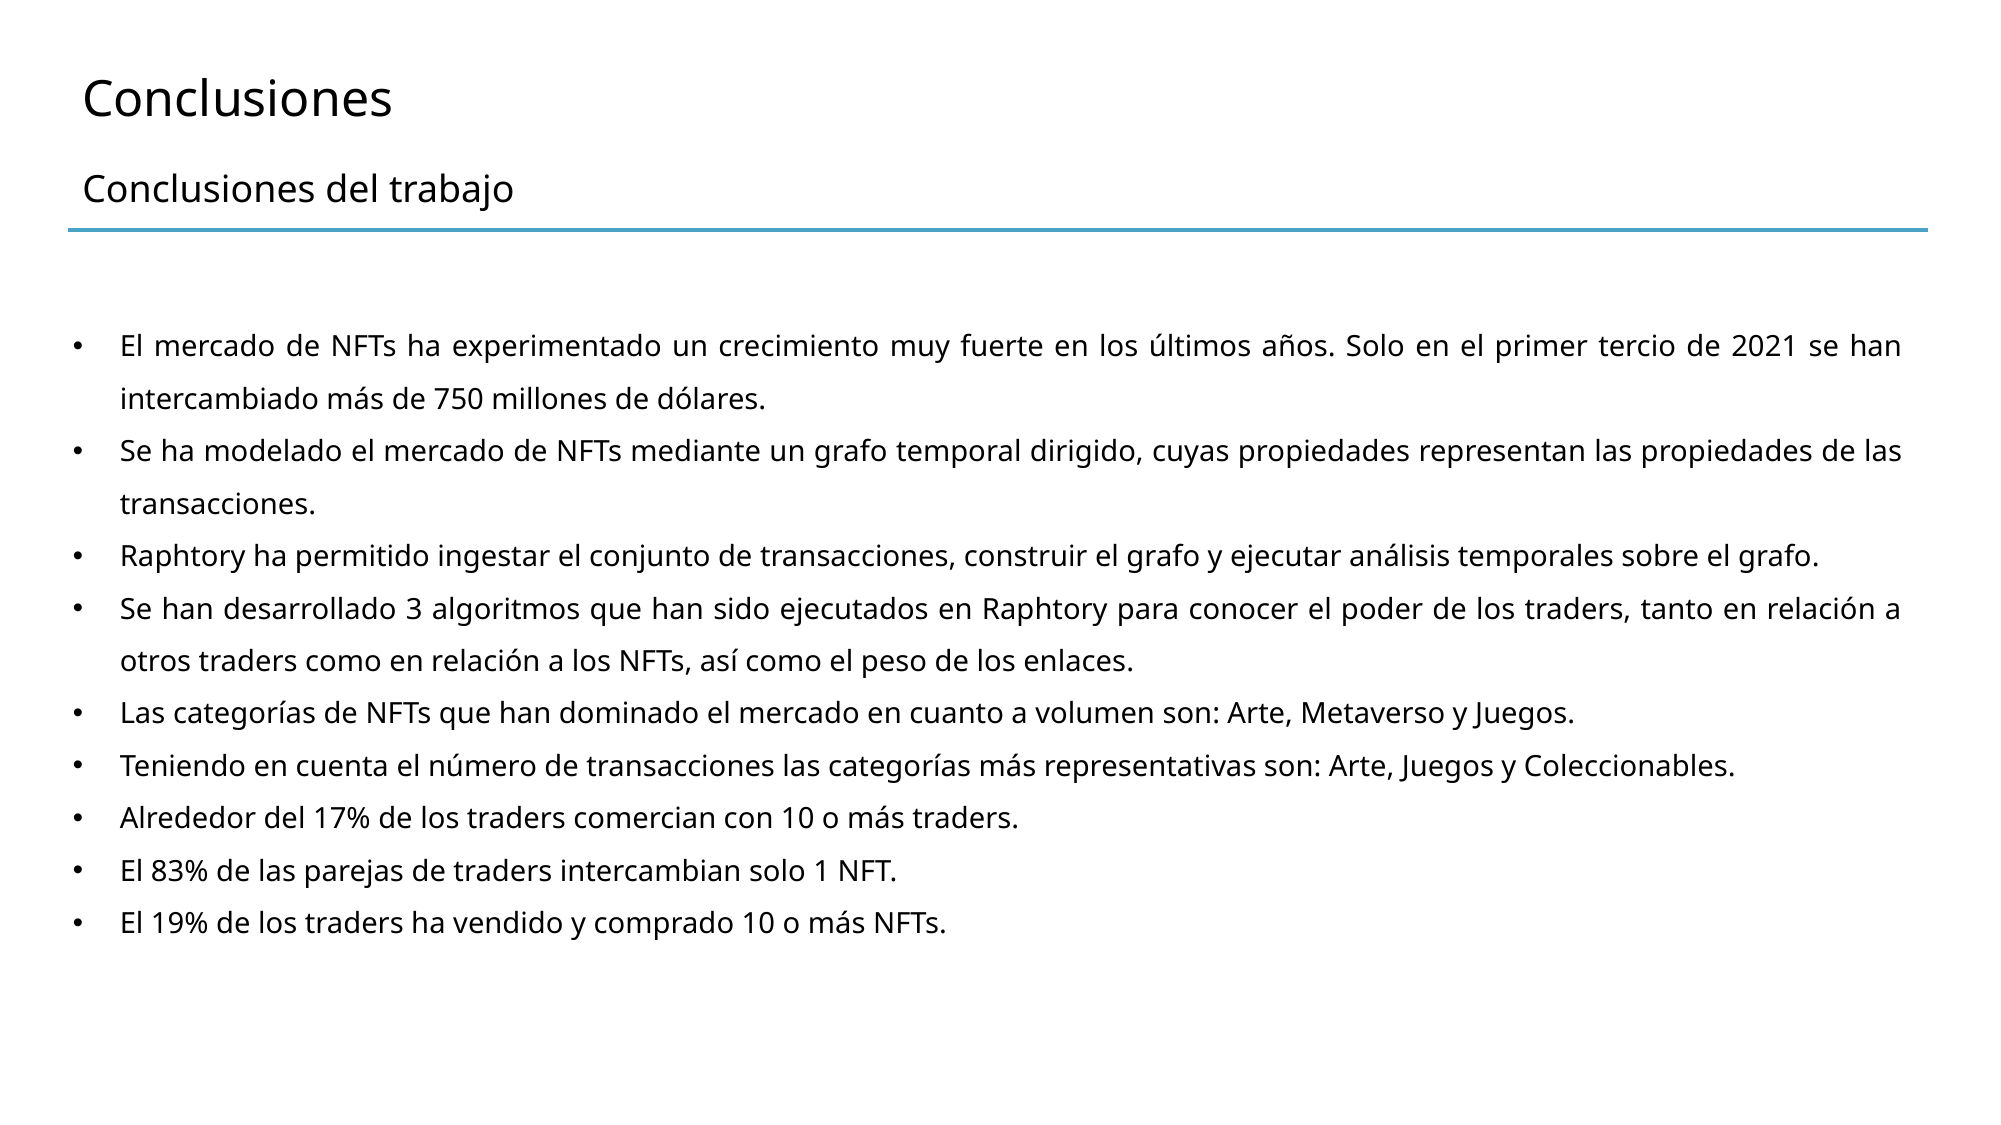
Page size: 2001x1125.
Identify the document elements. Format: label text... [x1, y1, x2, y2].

text_box Conclusiones [67, 58, 1315, 134]
text_box El mercado de NFTs ha experimentado un crecimiento muy fuerte en los últimos años. Solo en el primer tercio de 2021 se han intercambiado más de 750 millones de dólares. Se ha modelado el mercado de NFTs mediante un grafo temporal dirigido, cuyas propiedades representan las propiedades de las transacciones. Raphtory ha permitido ingestar el conjunto de transacciones, construir el grafo y ejecutar análisis temporales sobre el grafo. Se han desarrollado 3 algoritmos que han sido ejecutados en Raphtory para conocer el poder de los traders, tanto en relación a otros traders como en relación a los NFTs, así como el peso de los enlaces. Las categorías de NFTs que han dominado el mercado en cuanto a volumen son: Arte, Metaverso y Juegos. Teniendo en cuenta el número de transacciones las categorías más representativas son: Arte, Juegos y Coleccionables. Alrededor del 17% de los traders comercian con 10 o más traders. El 83% de las parejas de traders intercambian solo 1 NFT. El 19% de los traders ha vendido y comprado 10 o más NFTs. [58, 302, 1919, 947]
text_box Conclusiones del trabajo [67, 157, 1315, 218]
